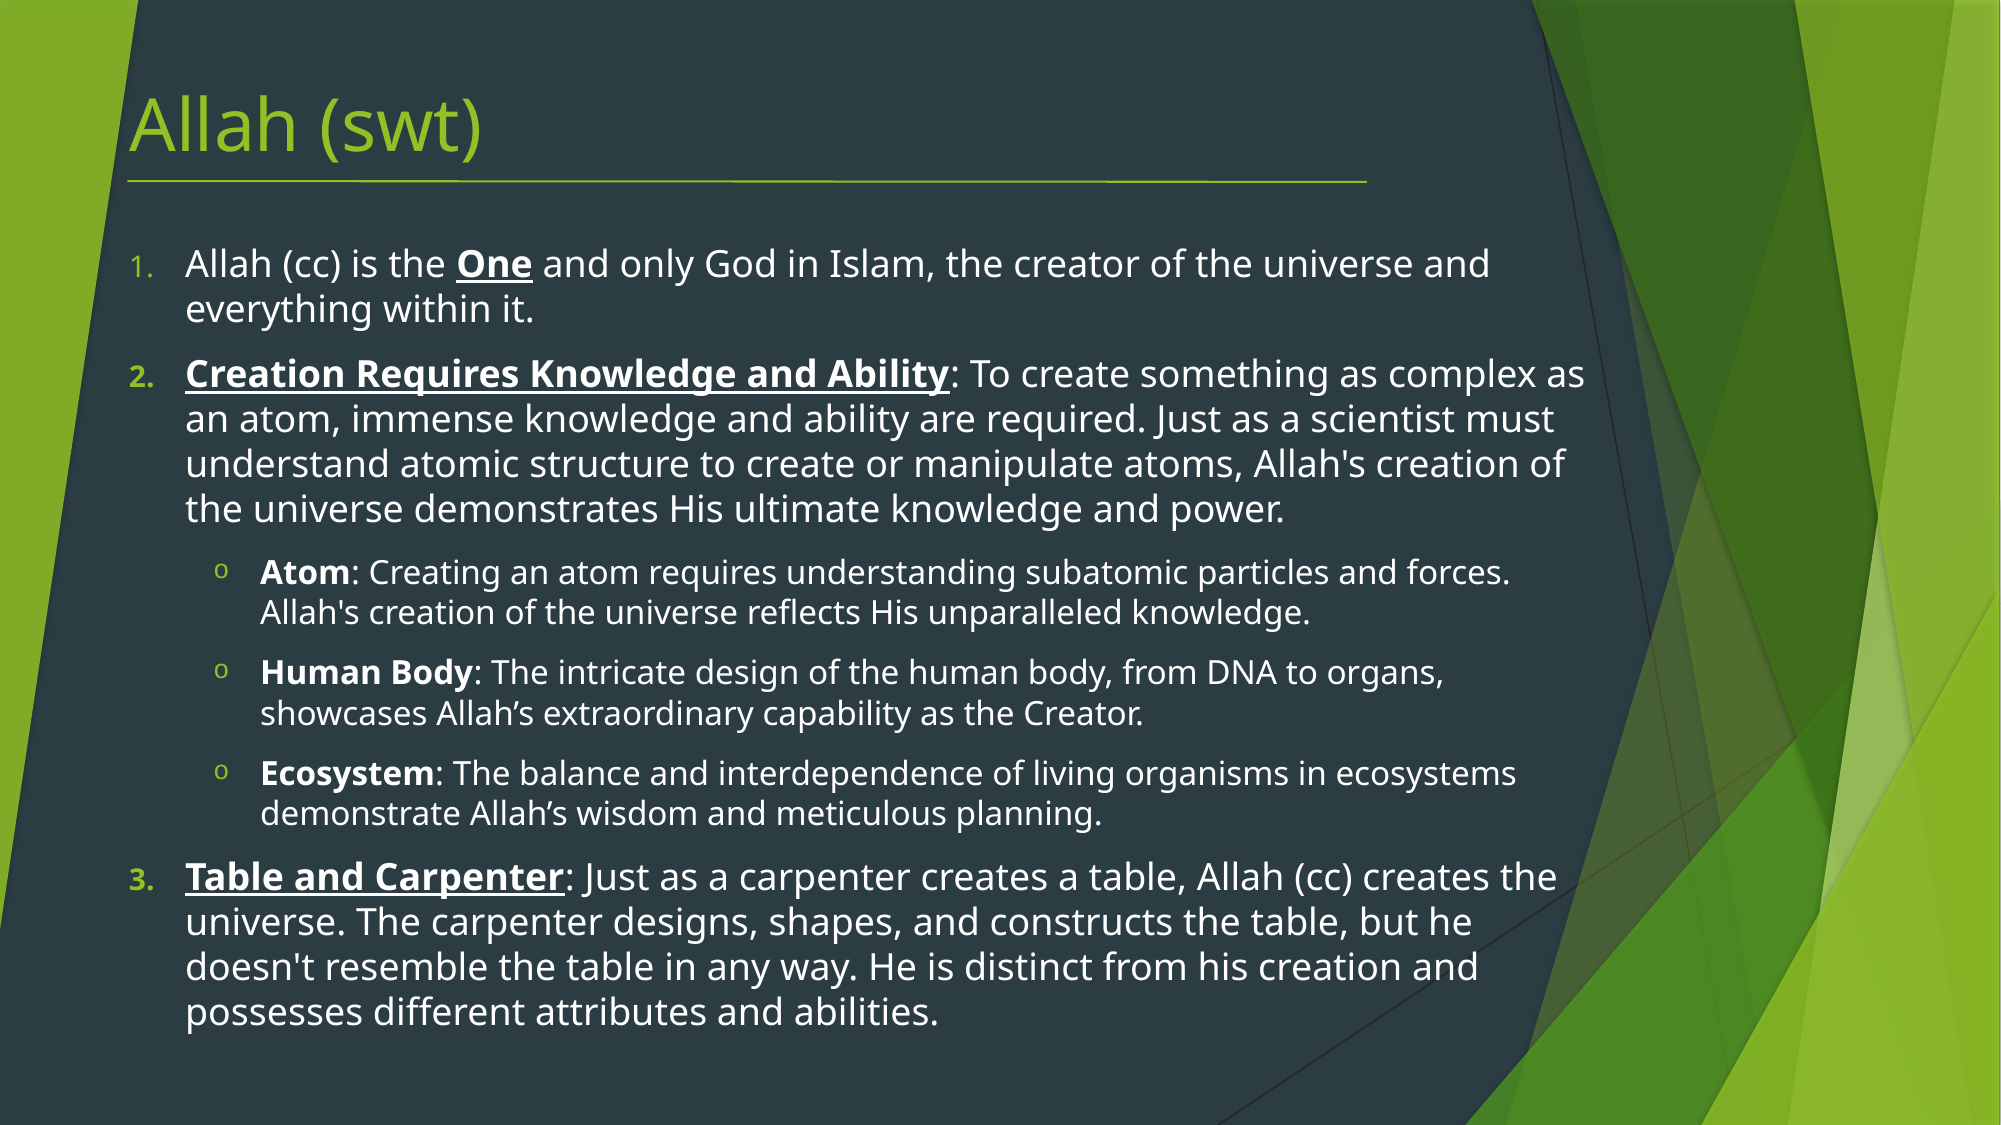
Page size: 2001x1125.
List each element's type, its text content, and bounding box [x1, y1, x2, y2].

subtitle Allah (cc) is the One and only God in Islam, the creator of the universe and everything within it. Creation Requires Knowledge and Ability: To create something as complex as an atom, immense knowledge and ability are required. Just as a scientist must understand atomic structure to create or manipulate atoms, Allah's creation of the universe demonstrates His ultimate knowledge and power. Atom: Creating an atom requires understanding subatomic particles and forces. Allah's creation of the universe reflects His unparalleled knowledge. Human Body: The intricate design of the human body, from DNA to organs, showcases Allah’s extraordinary capability as the Creator. Ecosystem: The balance and interdependence of living organisms in ecosystems demonstrate Allah’s wisdom and meticulous planning. Table and Carpenter: Just as a carpenter creates a table, Allah (cc) creates the universe. The carpenter designs, shapes, and constructs the table, but he doesn't resemble the table in any way. He is distinct from his creation and possesses different attributes and abilities. [113, 232, 1617, 1076]
title Allah (swt) [114, 69, 753, 174]
